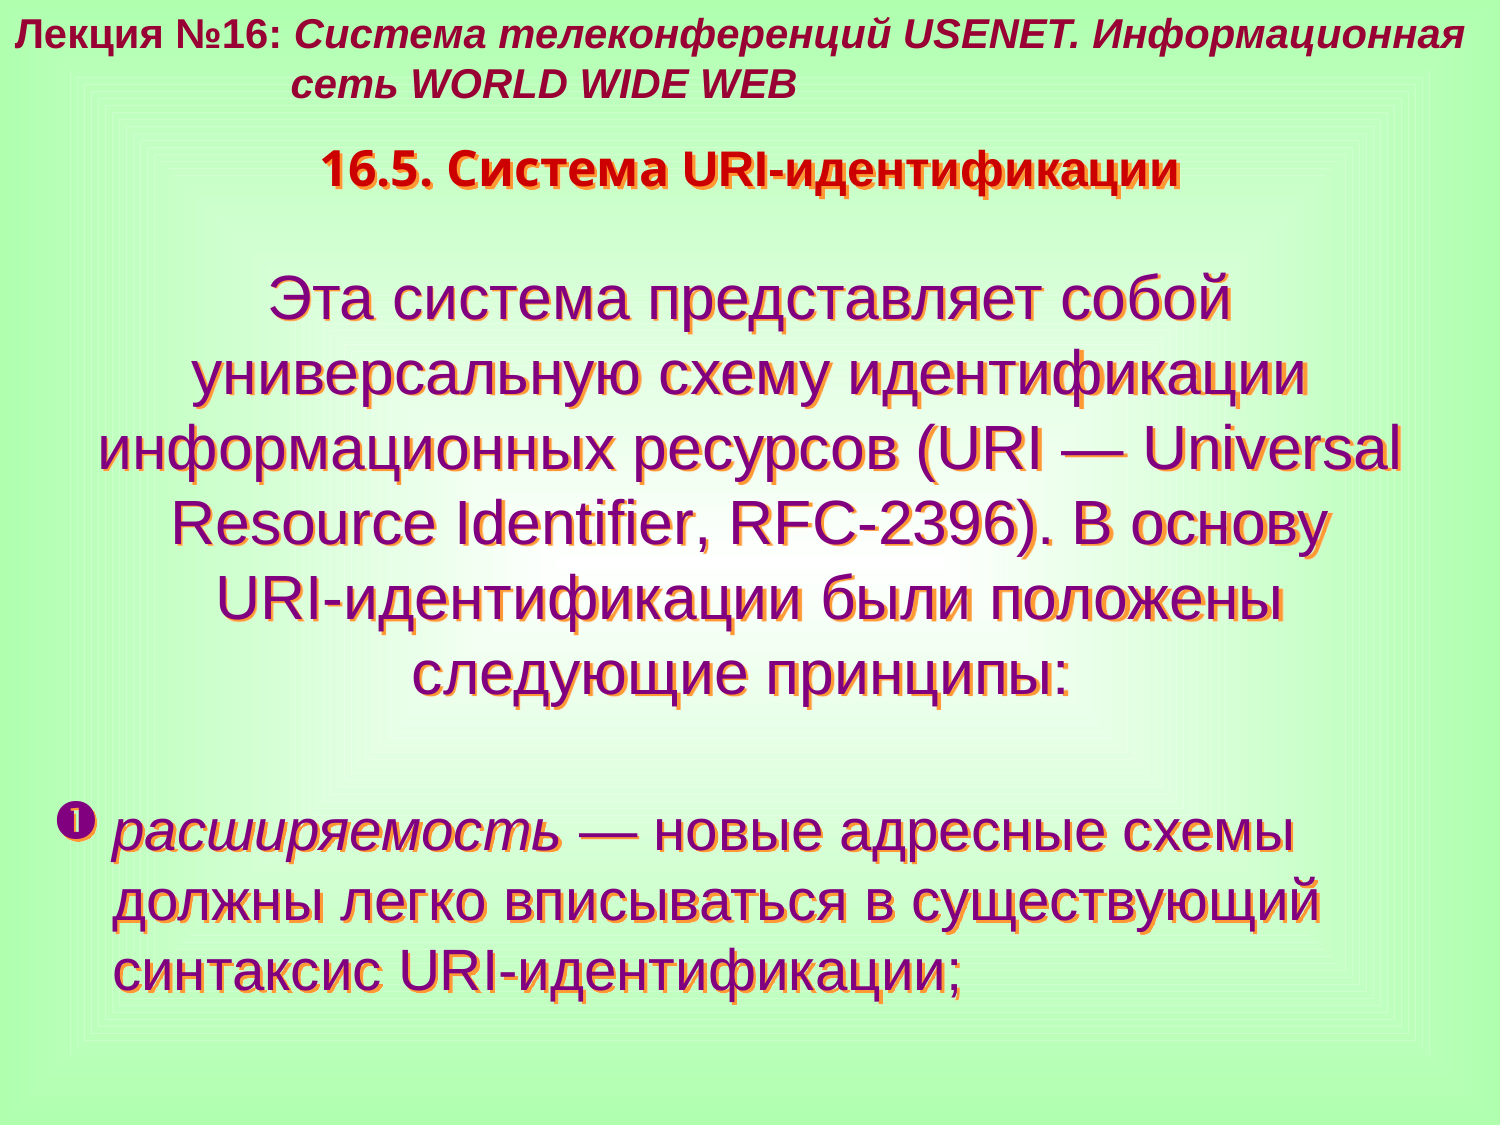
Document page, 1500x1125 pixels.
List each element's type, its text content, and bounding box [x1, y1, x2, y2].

text_box 16.5. Система URI-идентификации [0, 129, 1500, 205]
text_box расширяемость — новые адресные схемы должны легко вписываться в существующий синтаксис URI-идентификации; [37, 784, 1462, 1010]
text_box Лекция №16: Система телеконференций USENET. Информационная сеть WORLD WIDE WEB [0, 0, 1500, 115]
text_box Эта система представляет собой универсальную схему идентификации информационных ресурсов (URI — Universal Resource Identifier, RFC-2396). В основу URI-идентификации были положены следующие принципы: [44, 249, 1456, 715]
